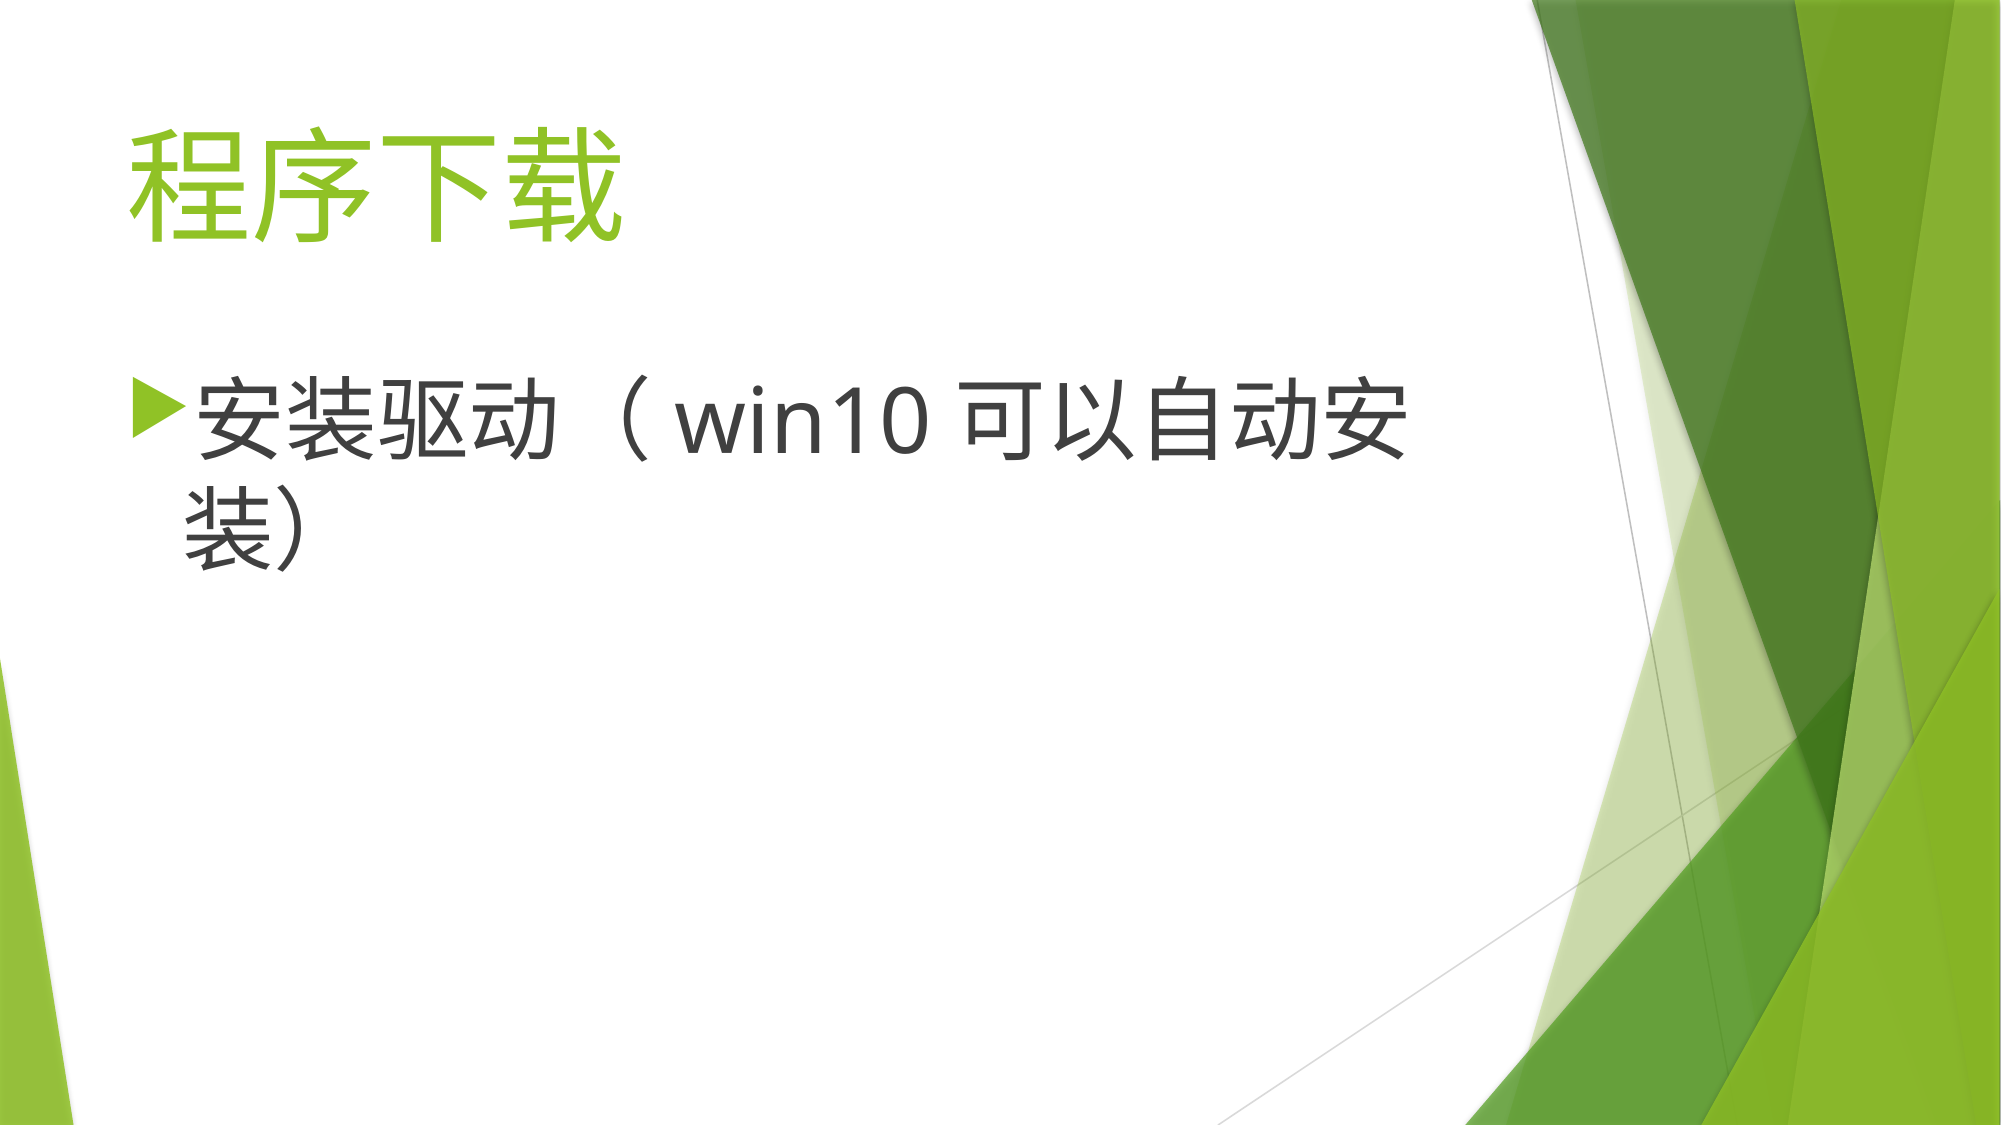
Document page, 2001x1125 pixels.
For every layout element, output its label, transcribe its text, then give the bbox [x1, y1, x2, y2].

title 程序下载 [111, 99, 1522, 317]
list 安装驱动（win10可以自动安装） [111, 354, 1522, 992]
